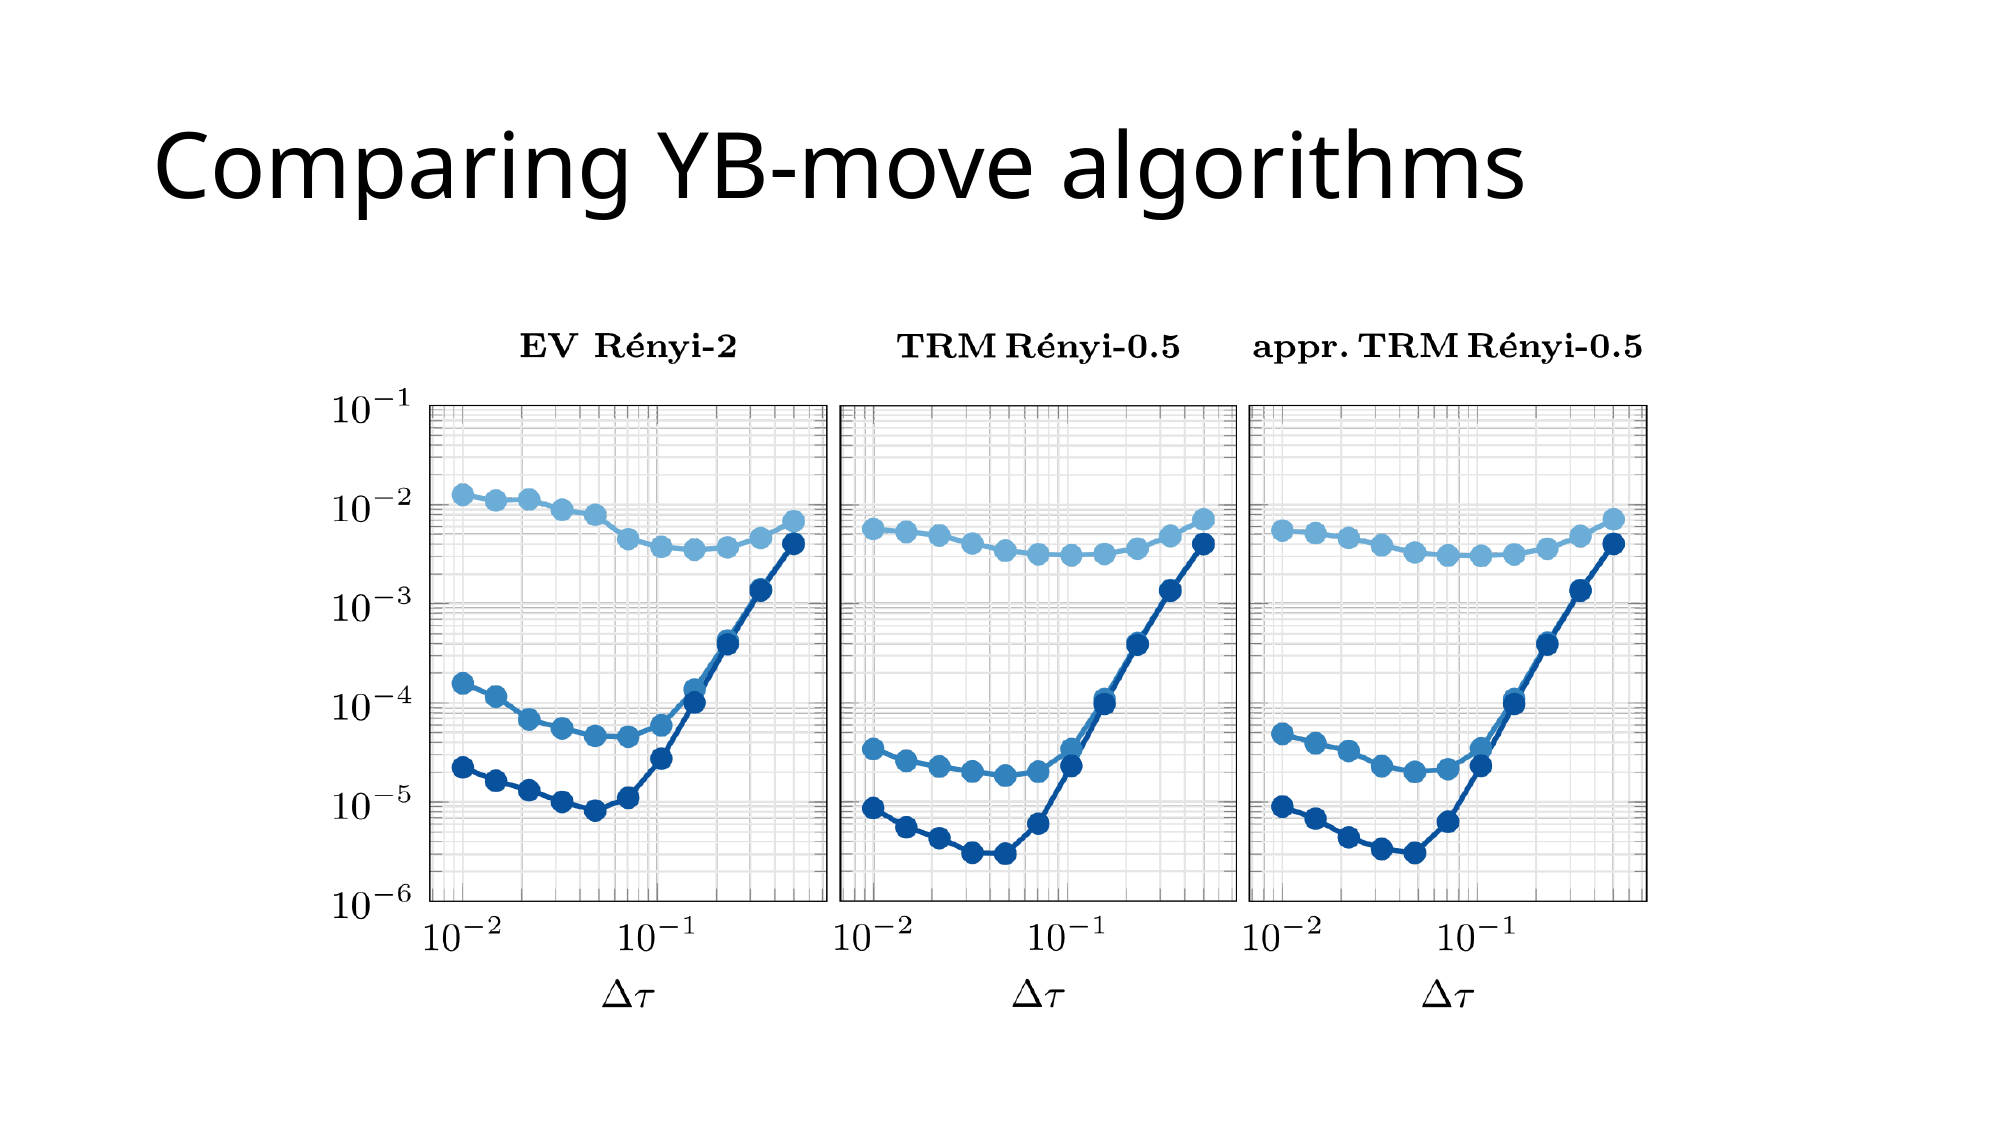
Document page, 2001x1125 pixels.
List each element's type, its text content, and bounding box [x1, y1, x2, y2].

title Comparing YB-move algorithms [137, 59, 1863, 278]
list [314, 317, 809, 1021]
picture [809, 317, 1659, 1021]
